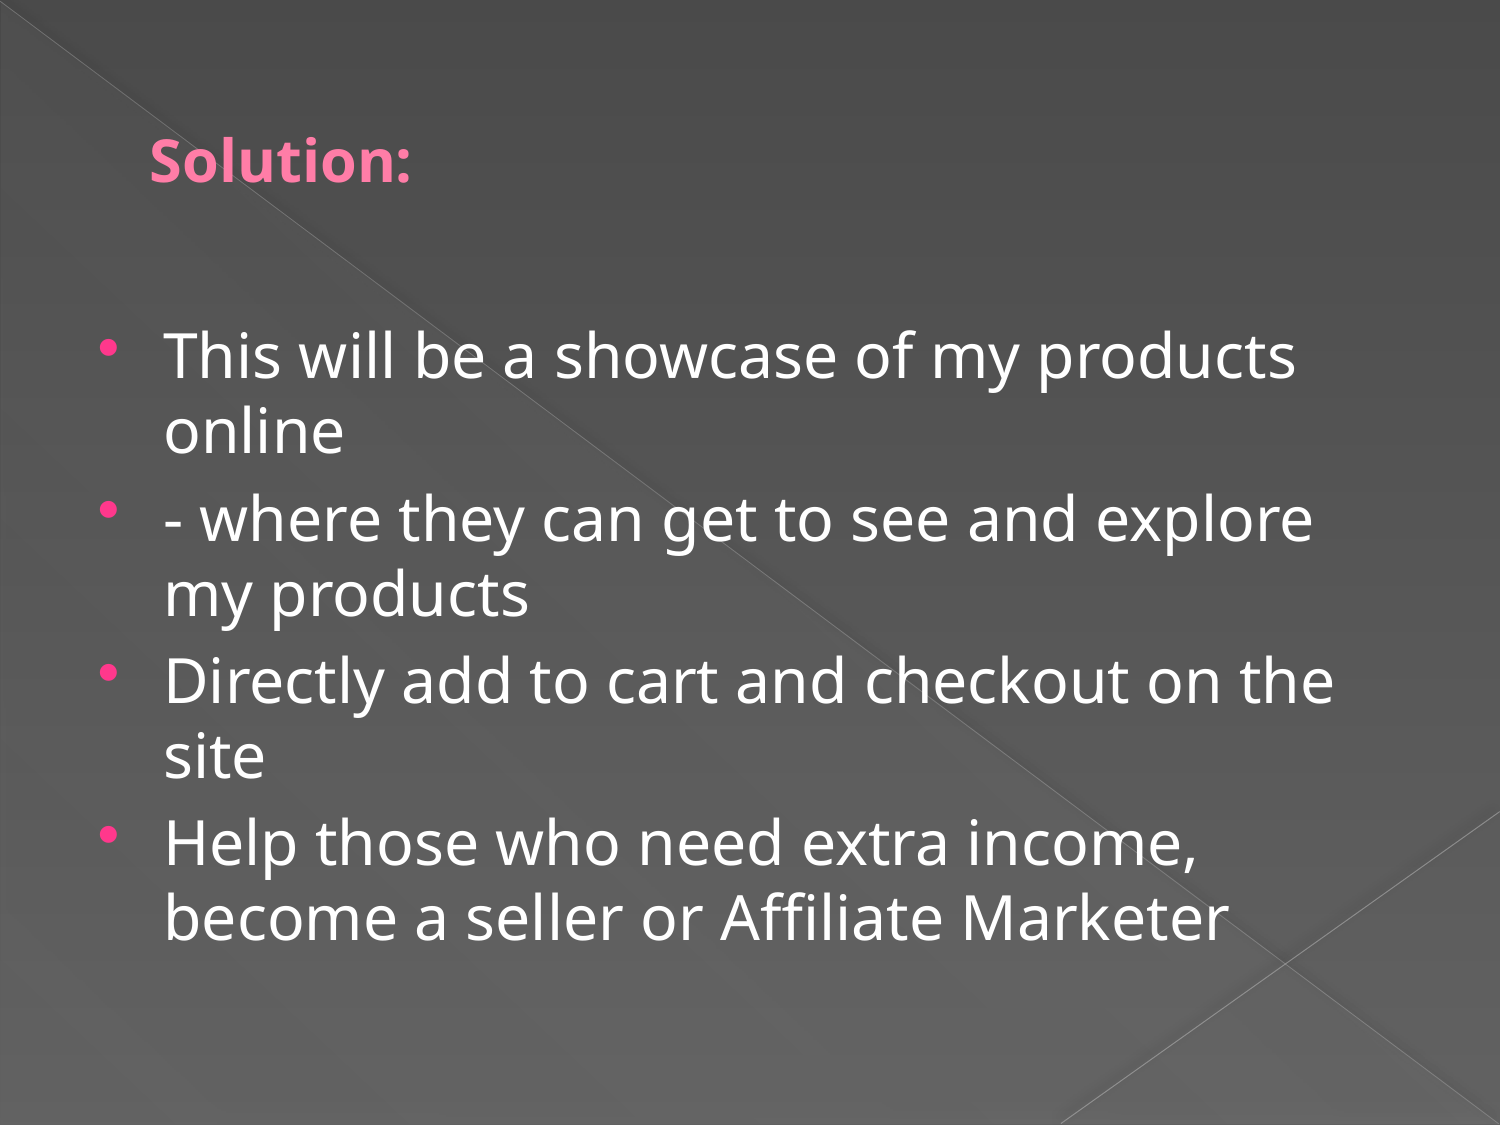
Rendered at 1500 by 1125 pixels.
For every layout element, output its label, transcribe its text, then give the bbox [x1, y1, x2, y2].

title Solution: [75, 43, 1425, 274]
list This will be a showcase of my products online - where they can get to see and explore my products Directly add to cart and checkout on the site Help those who need extra income, become a seller or Affiliate Marketer [75, 308, 1425, 1059]
